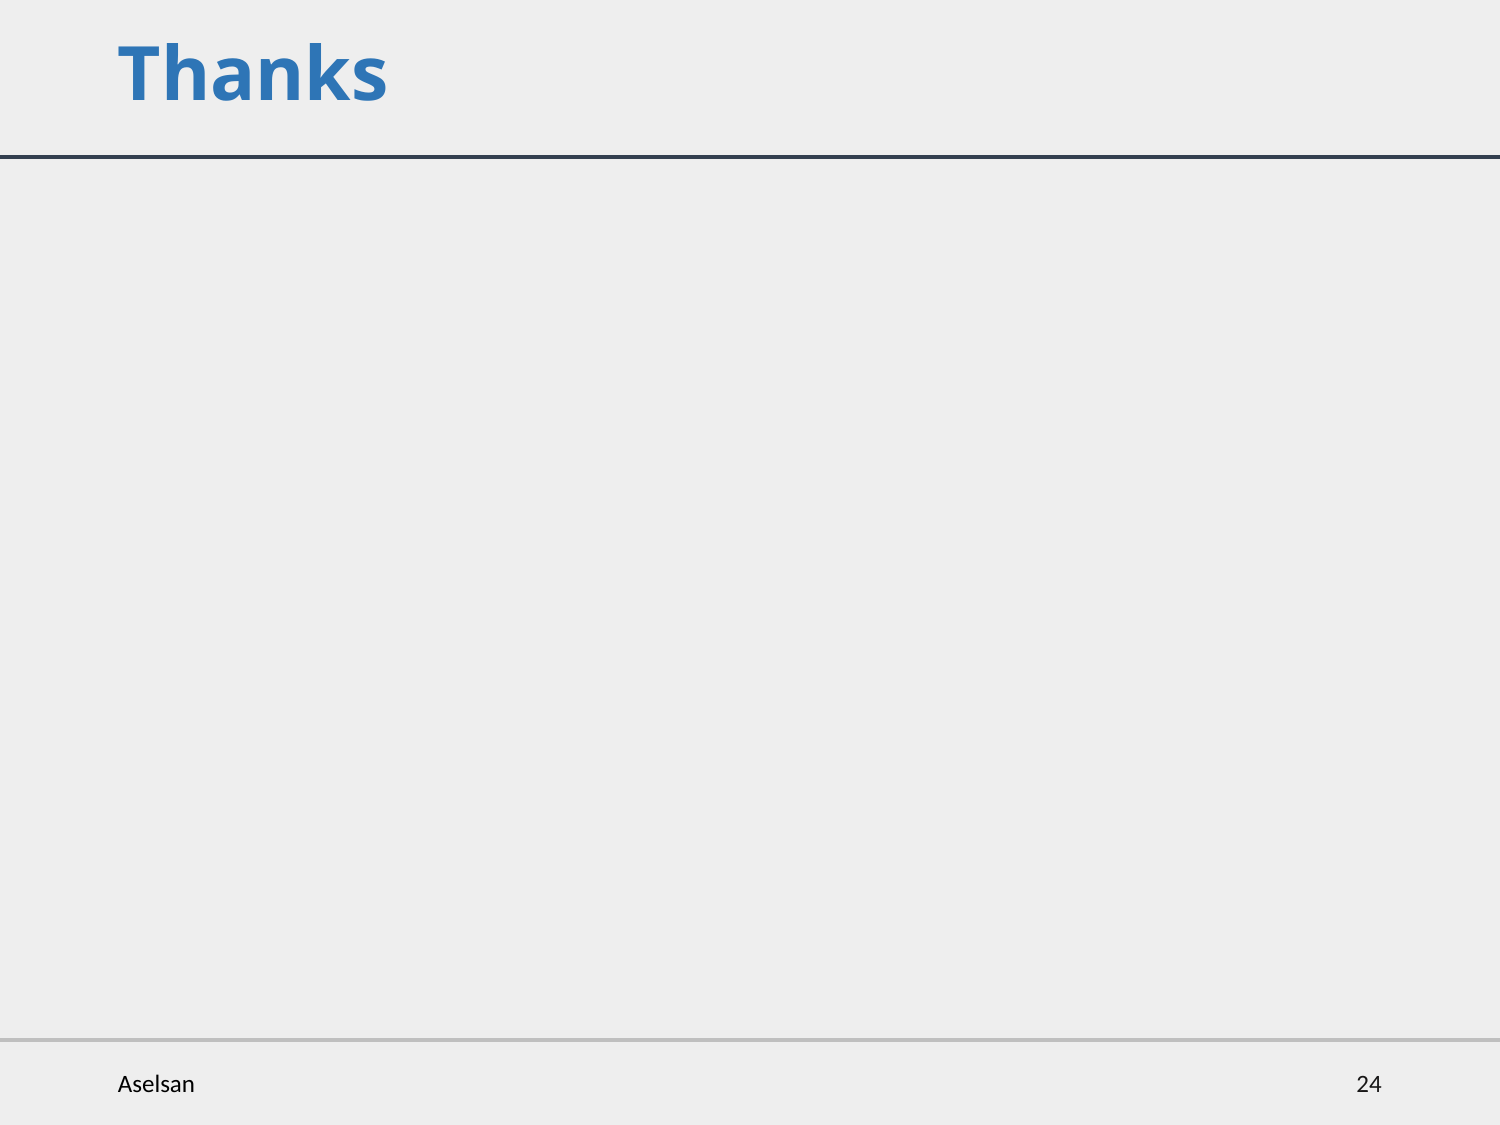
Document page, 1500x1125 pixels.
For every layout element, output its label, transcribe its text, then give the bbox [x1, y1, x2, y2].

title Thanks [103, 0, 1397, 153]
slide_number 24 [1059, 1040, 1397, 1125]
footer Aselsan [103, 1040, 610, 1125]
